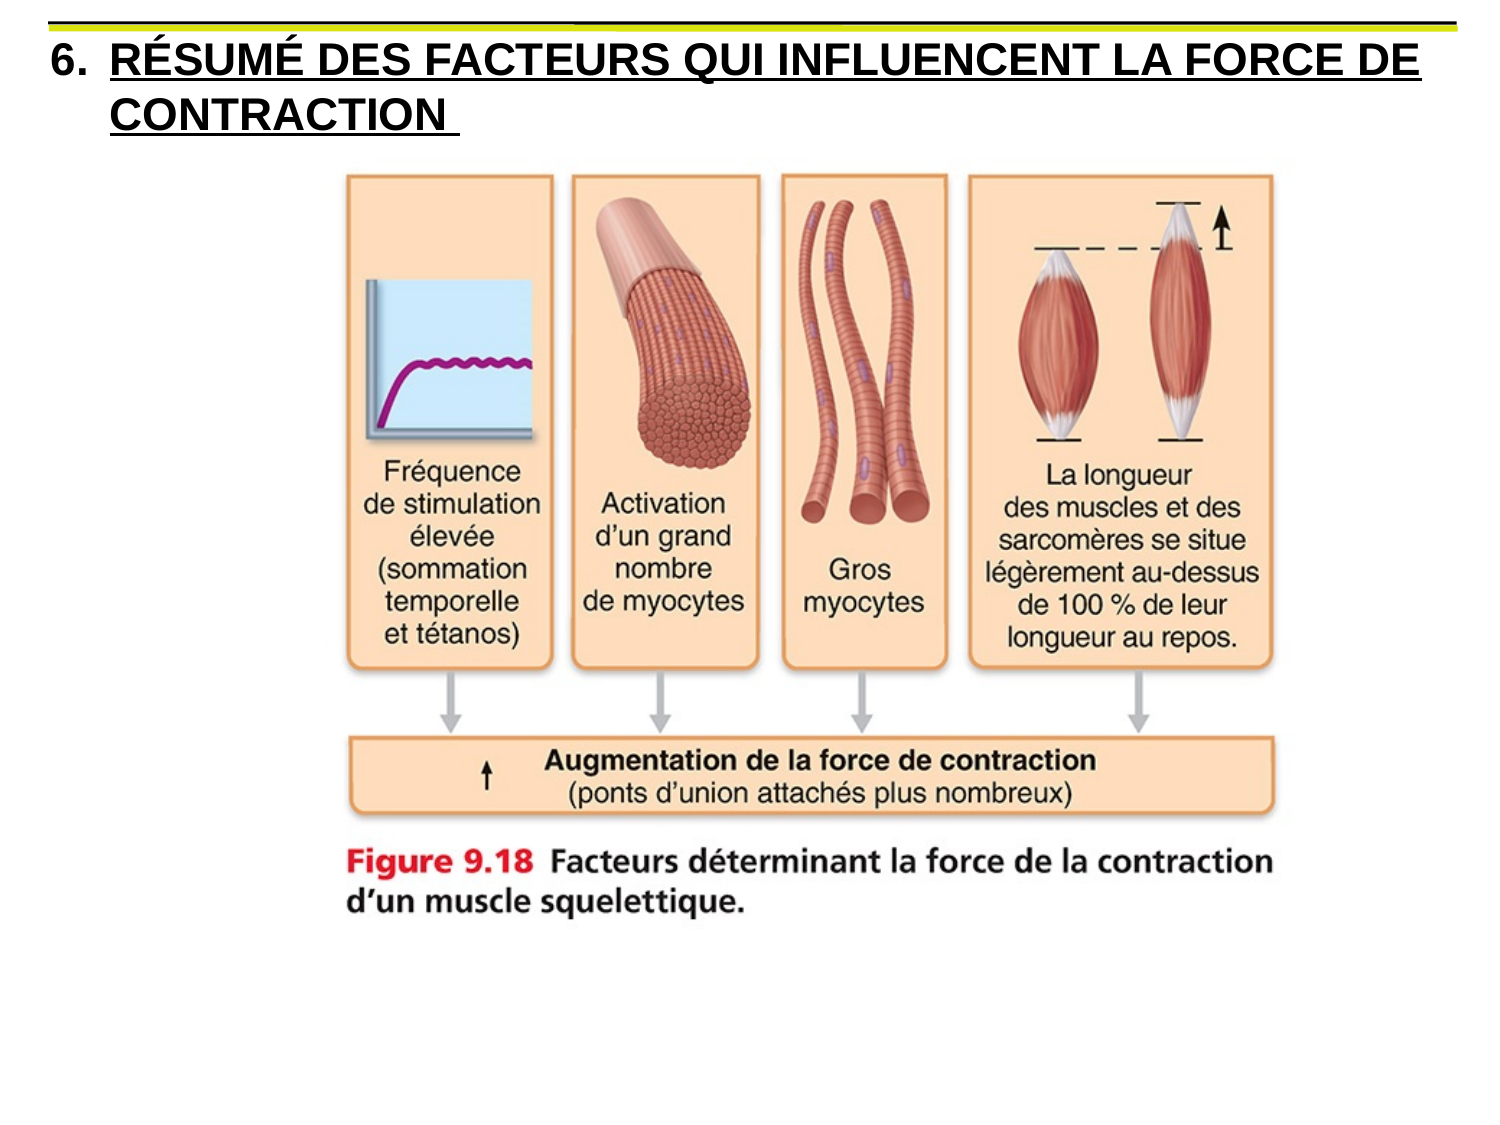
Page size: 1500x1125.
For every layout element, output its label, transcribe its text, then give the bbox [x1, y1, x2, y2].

list 6. RÉSUMÉ DES FACTEURS QUI INFLUENCENT LA FORCE DE CONTRACTION [35, 22, 1450, 162]
picture [323, 156, 1298, 932]
